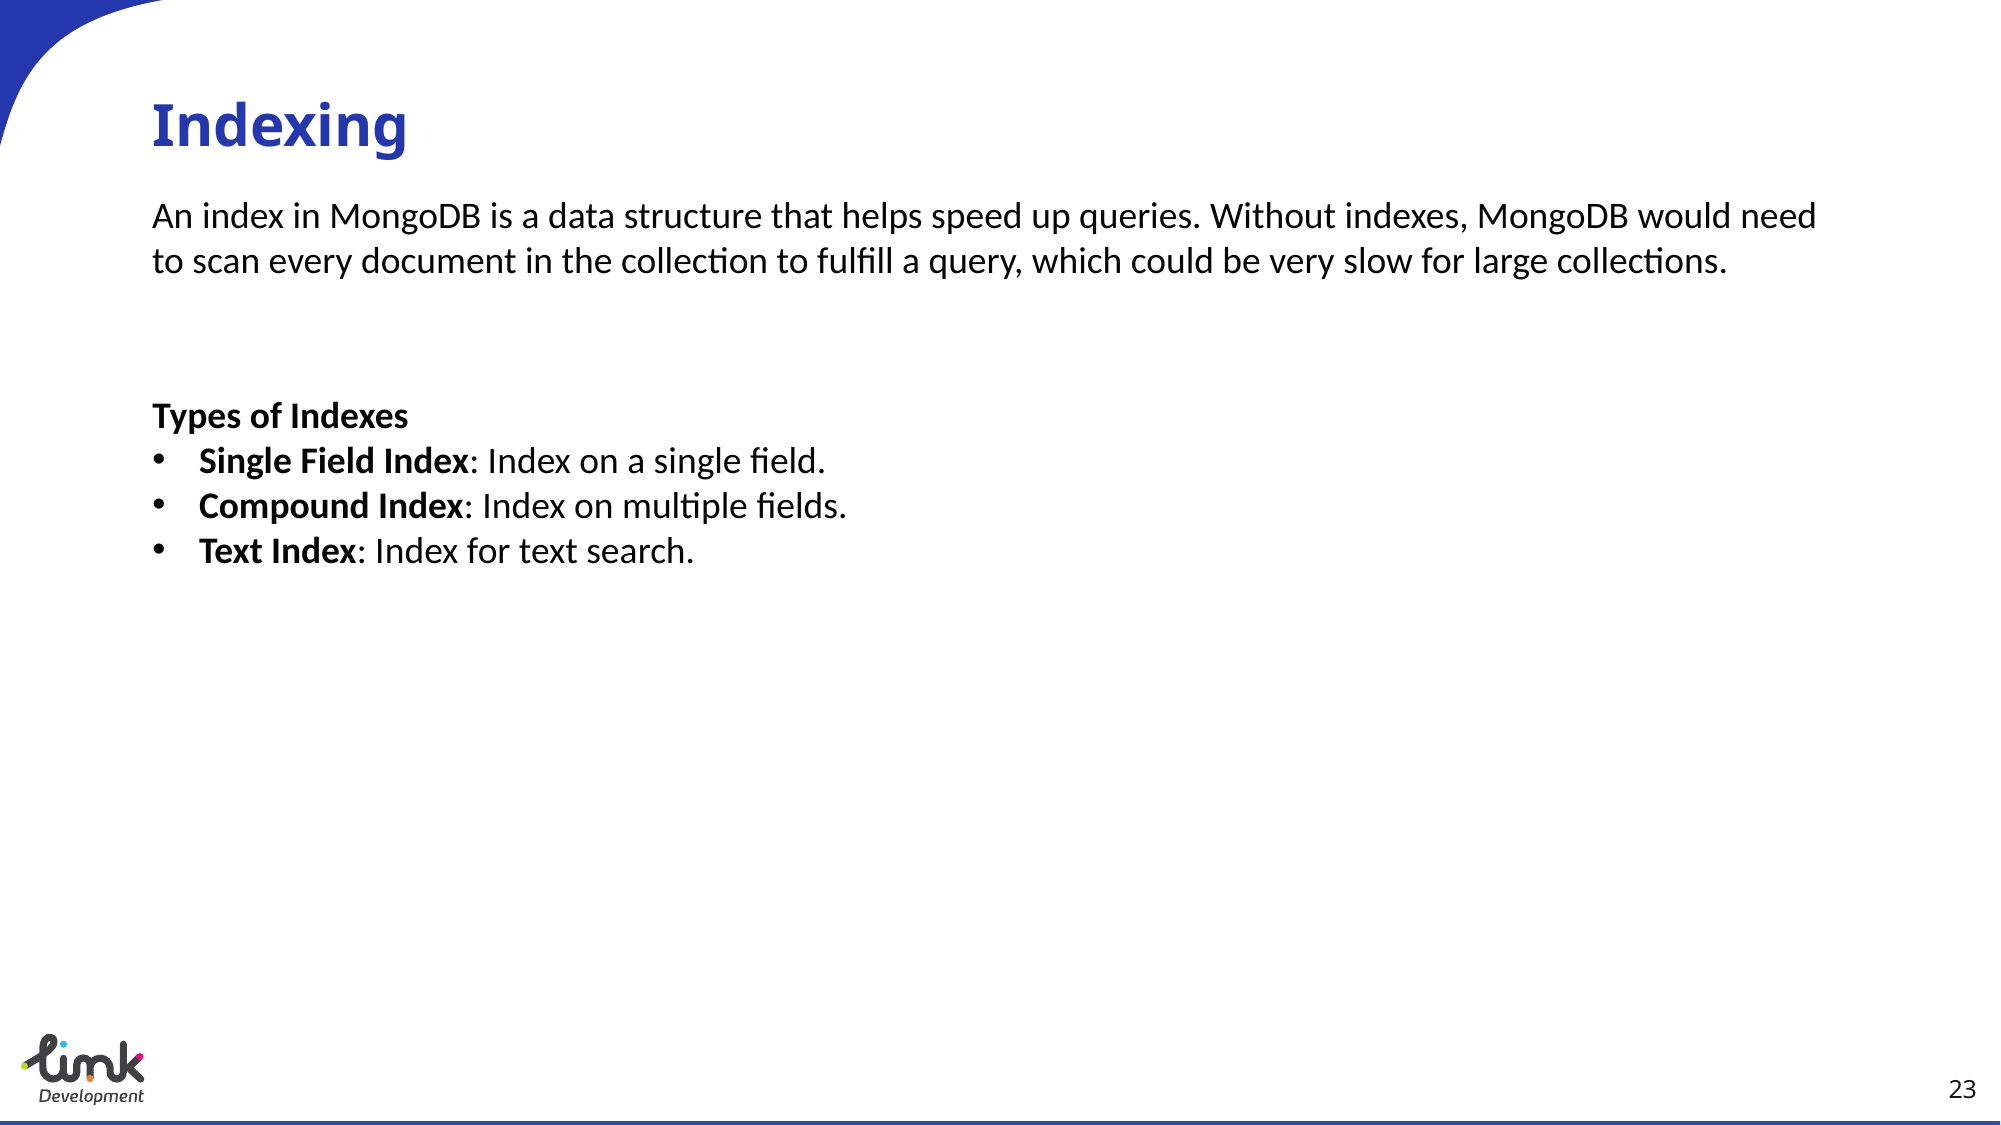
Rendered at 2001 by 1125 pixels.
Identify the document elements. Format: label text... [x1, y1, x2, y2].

text_box An index in MongoDB is a data structure that helps speed up queries. Without indexes, MongoDB would need to scan every document in the collection to fulfill a query, which could be very slow for large collections. [137, 183, 1863, 288]
title Indexing [137, 88, 1863, 183]
text_box Types of Indexes Single Field Index: Index on a single field. Compound Index: Index on multiple fields. Text Index: Index for text search. [137, 383, 1157, 579]
